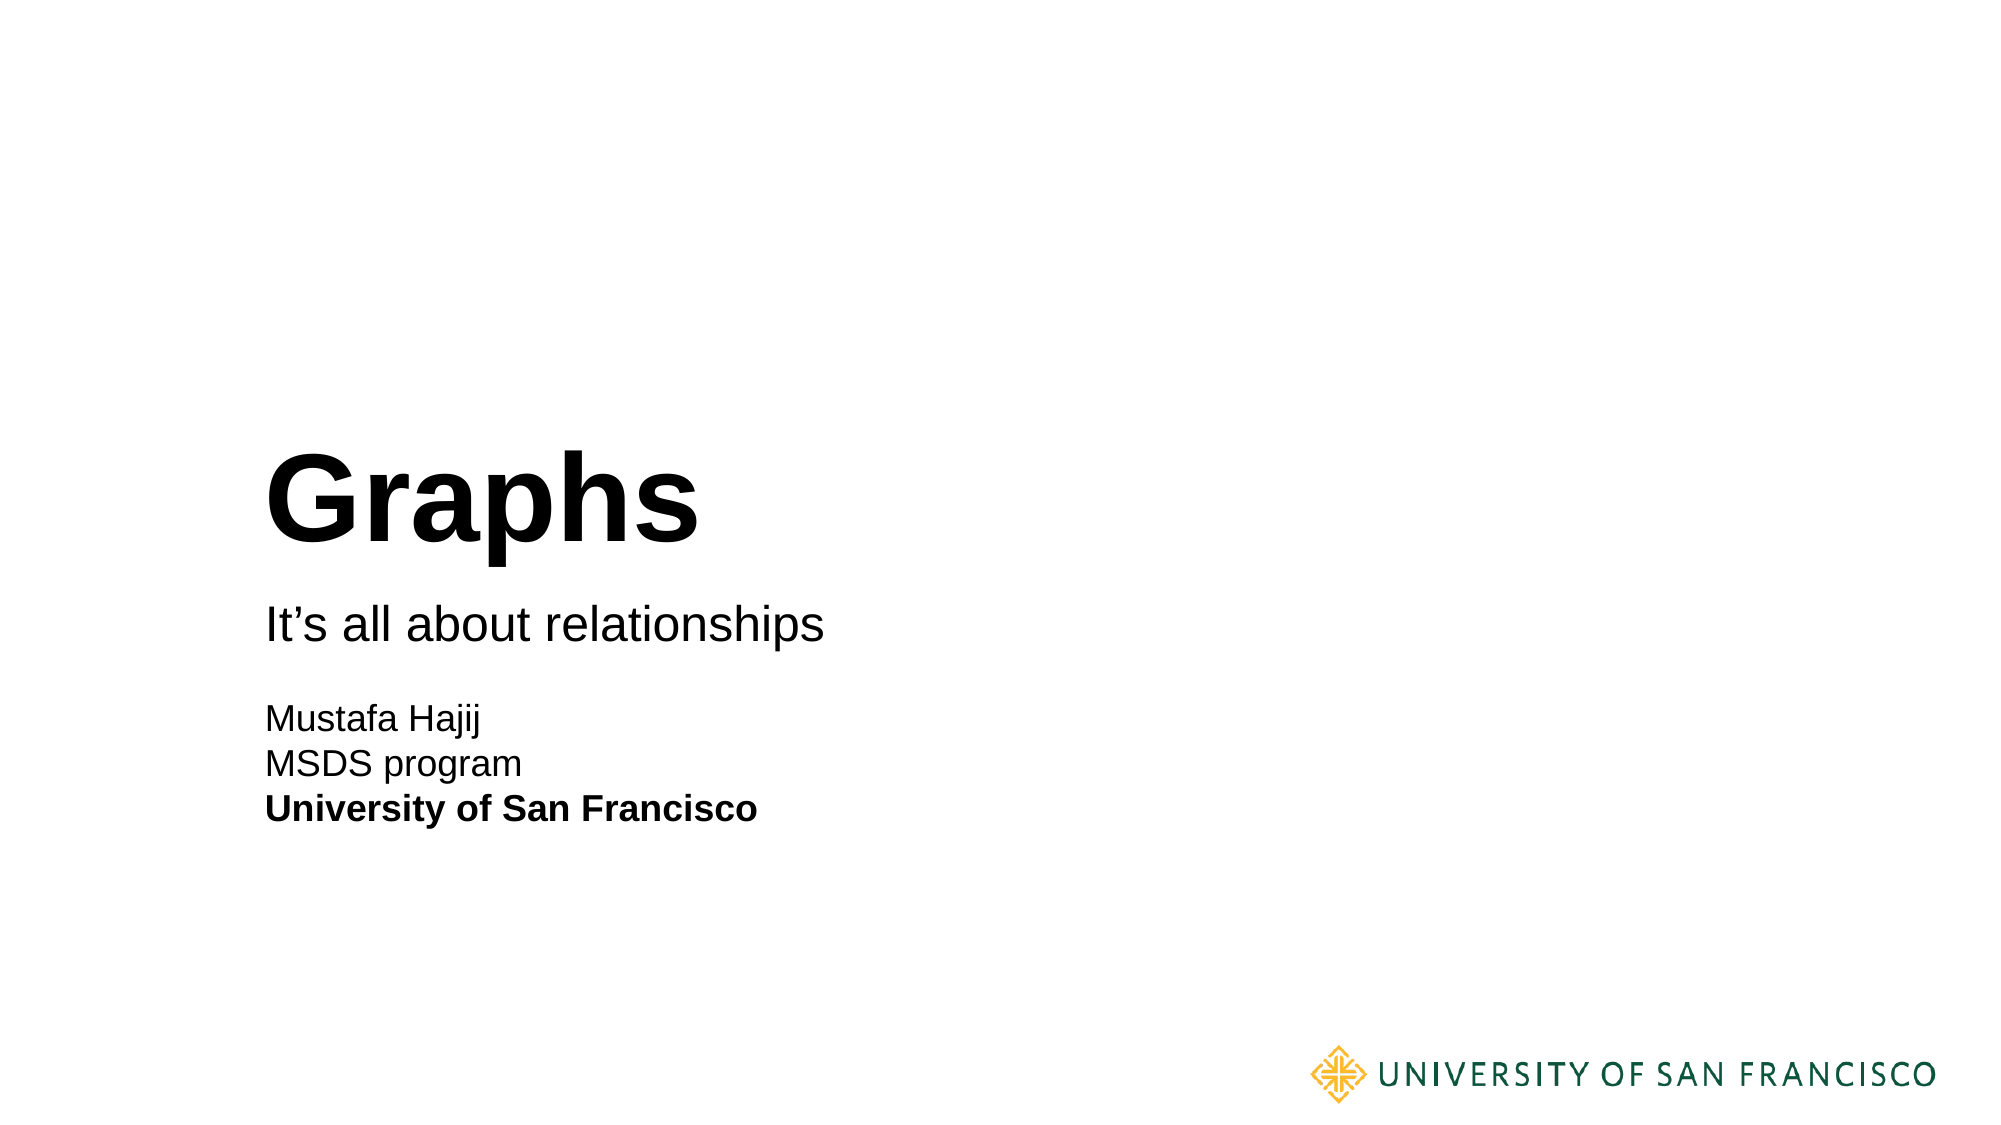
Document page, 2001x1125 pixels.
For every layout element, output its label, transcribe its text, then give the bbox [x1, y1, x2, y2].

title Graphs [249, 184, 1750, 576]
subtitle It’s all about relationships [249, 590, 1750, 672]
text_box Mustafa Hajij MSDS program University of San Francisco [249, 686, 1250, 836]
